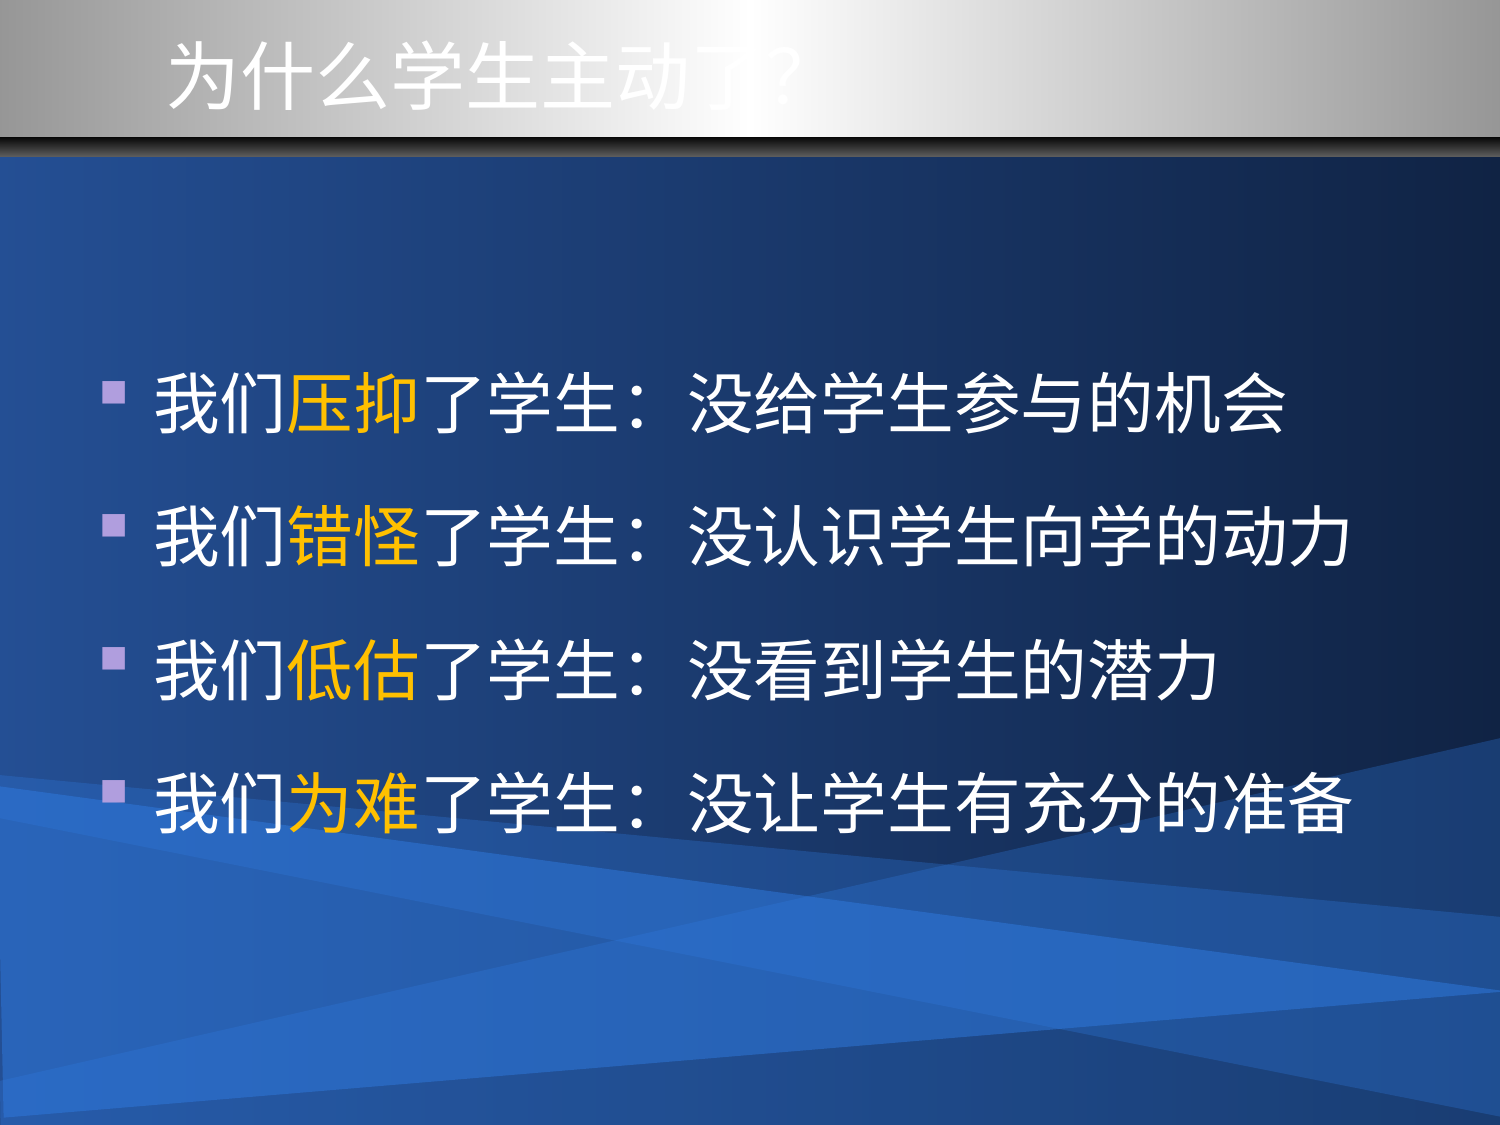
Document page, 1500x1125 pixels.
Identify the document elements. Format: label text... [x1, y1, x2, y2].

text_box 我们压抑了学生：没给学生参与的机会 我们错怪了学生：没认识学生向学的动力 我们低估了学生：没看到学生的潜力 我们为难了学生：没让学生有充分的准备 [82, 314, 1405, 1000]
title 为什么学生主动了？ [150, 37, 1388, 113]
